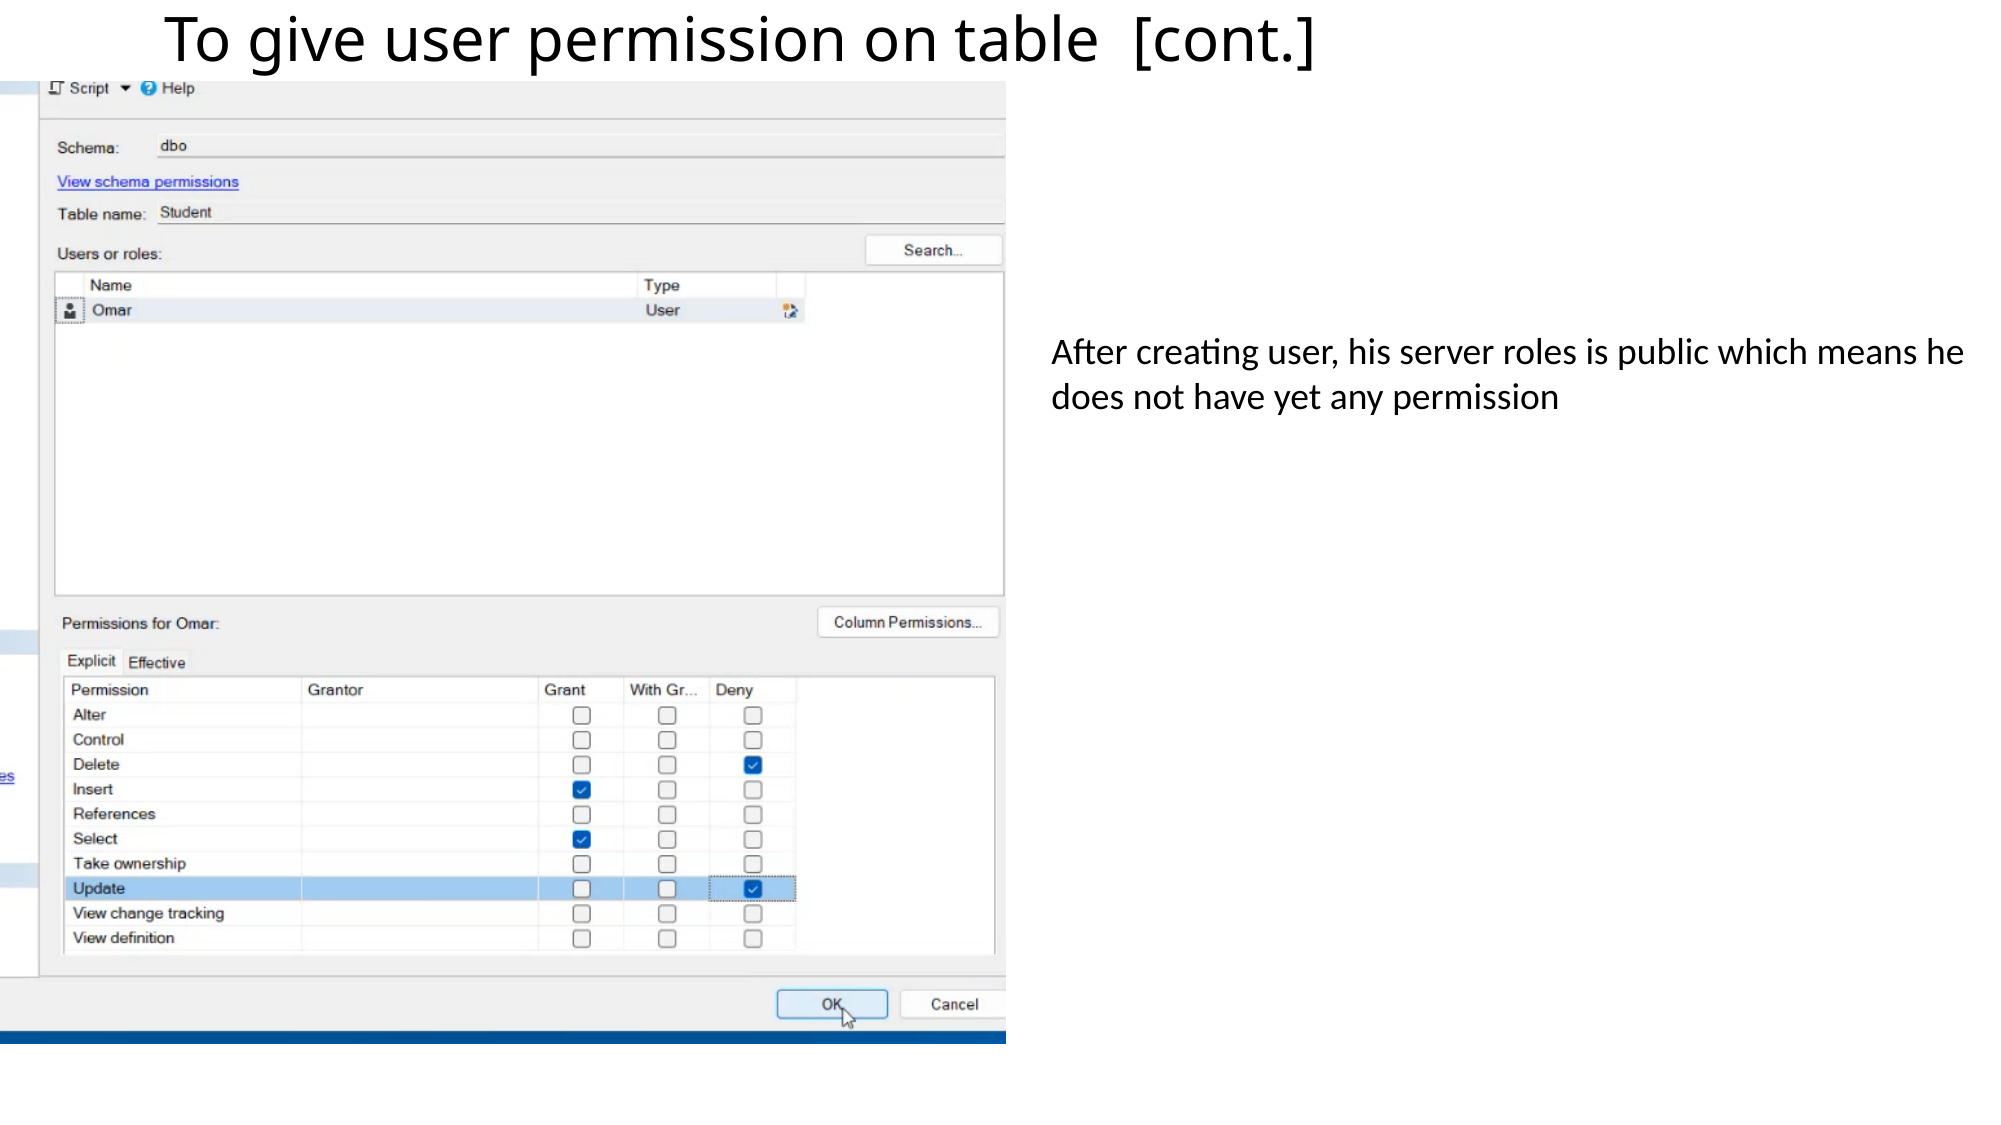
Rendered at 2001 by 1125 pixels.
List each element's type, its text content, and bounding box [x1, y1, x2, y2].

title To give user permission on table [cont.] [149, 0, 1849, 83]
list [0, 81, 1006, 1044]
text_box After creating user, his server roles is public which means he does not have yet any permission [1036, 319, 1983, 425]
